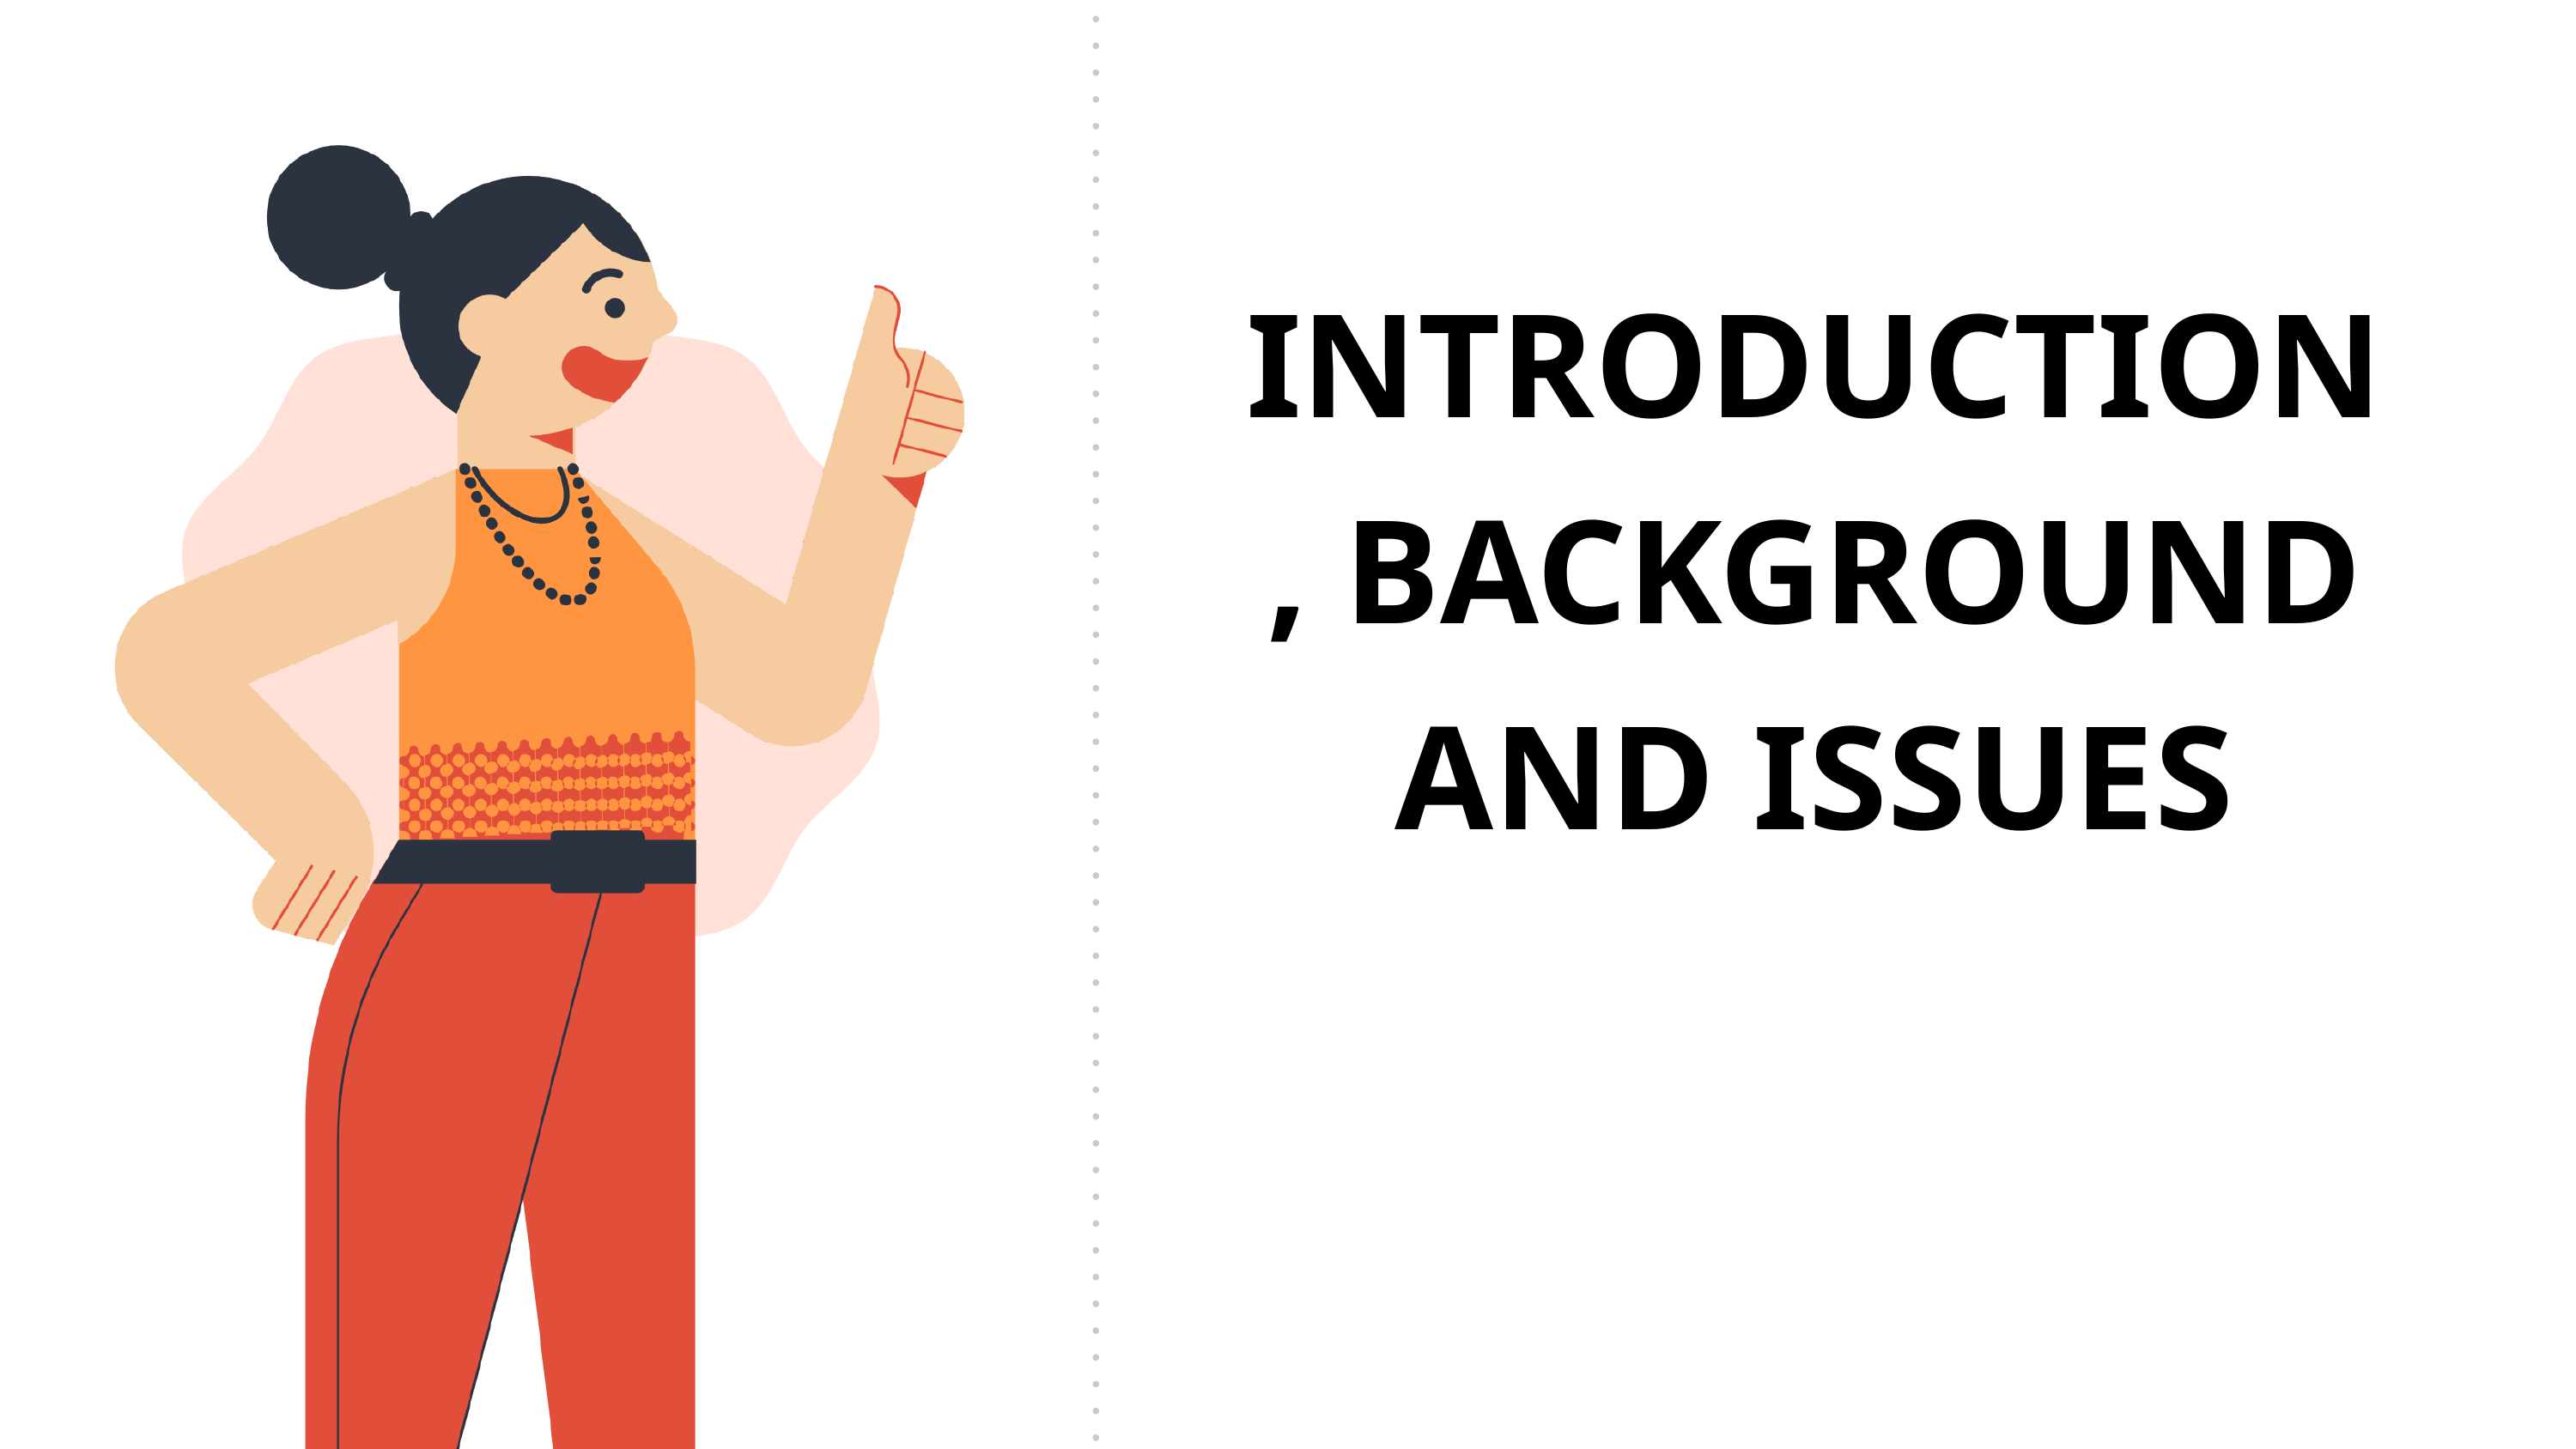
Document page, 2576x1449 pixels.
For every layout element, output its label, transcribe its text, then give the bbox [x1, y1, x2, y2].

text_box [97, 144, 964, 1449]
text_box INTRODUCTION, BACKGROUND AND ISSUES [1227, 239, 2402, 1030]
